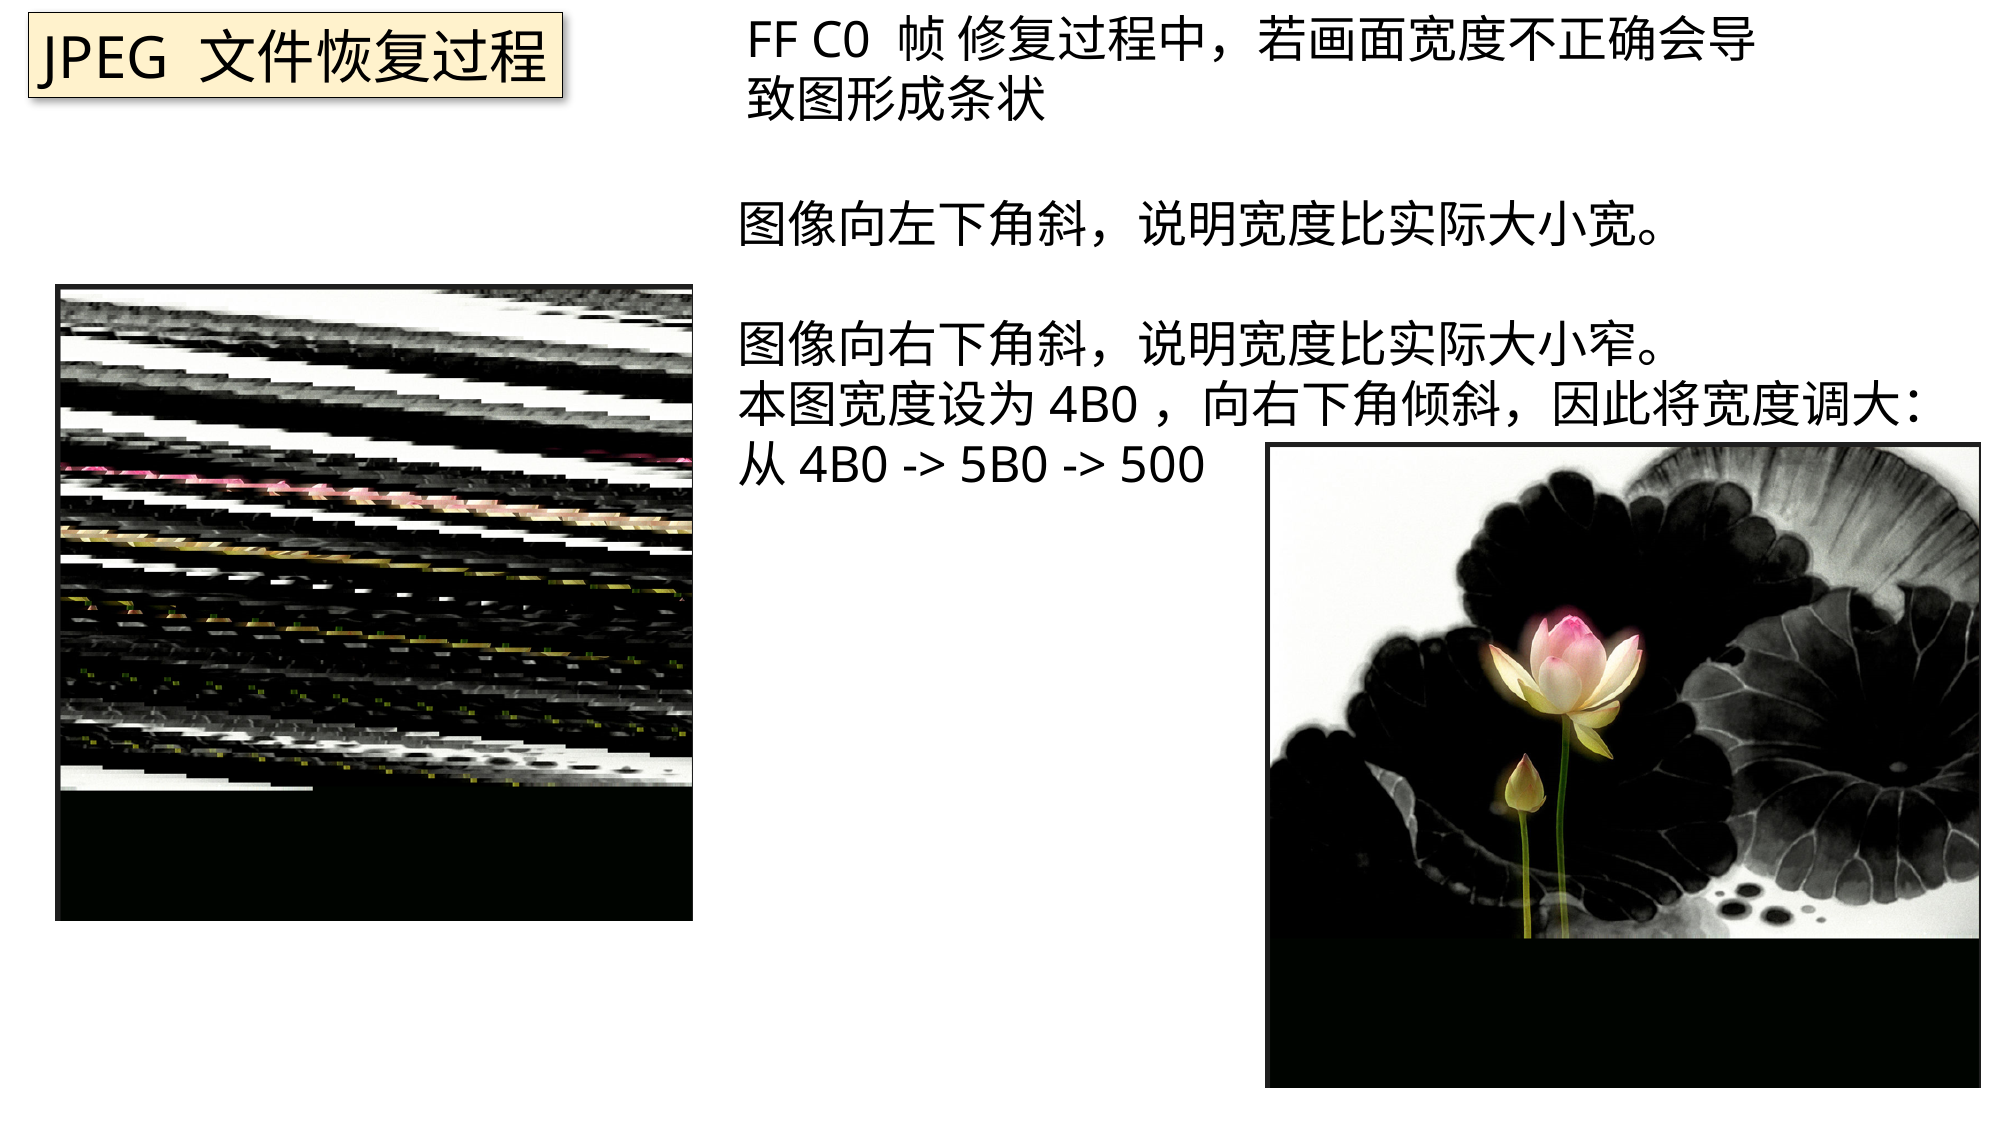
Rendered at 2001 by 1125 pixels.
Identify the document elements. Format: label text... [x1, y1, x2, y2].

picture [55, 284, 693, 921]
text_box 图像向左下角斜，说明宽度比实际大小宽。 图像向右下角斜，说明宽度比实际大小窄。 本图宽度设为4B0，向右下角倾斜，因此将宽度调大： 从4B0 -> 5B0 -> 500 [722, 185, 1966, 561]
text_box JPEG 文件恢复过程 [28, 12, 563, 98]
picture [1265, 442, 1981, 1088]
text_box FF C0 帧 修复过程中，若画面宽度不正确会导致图形成条状 [731, 0, 1802, 135]
